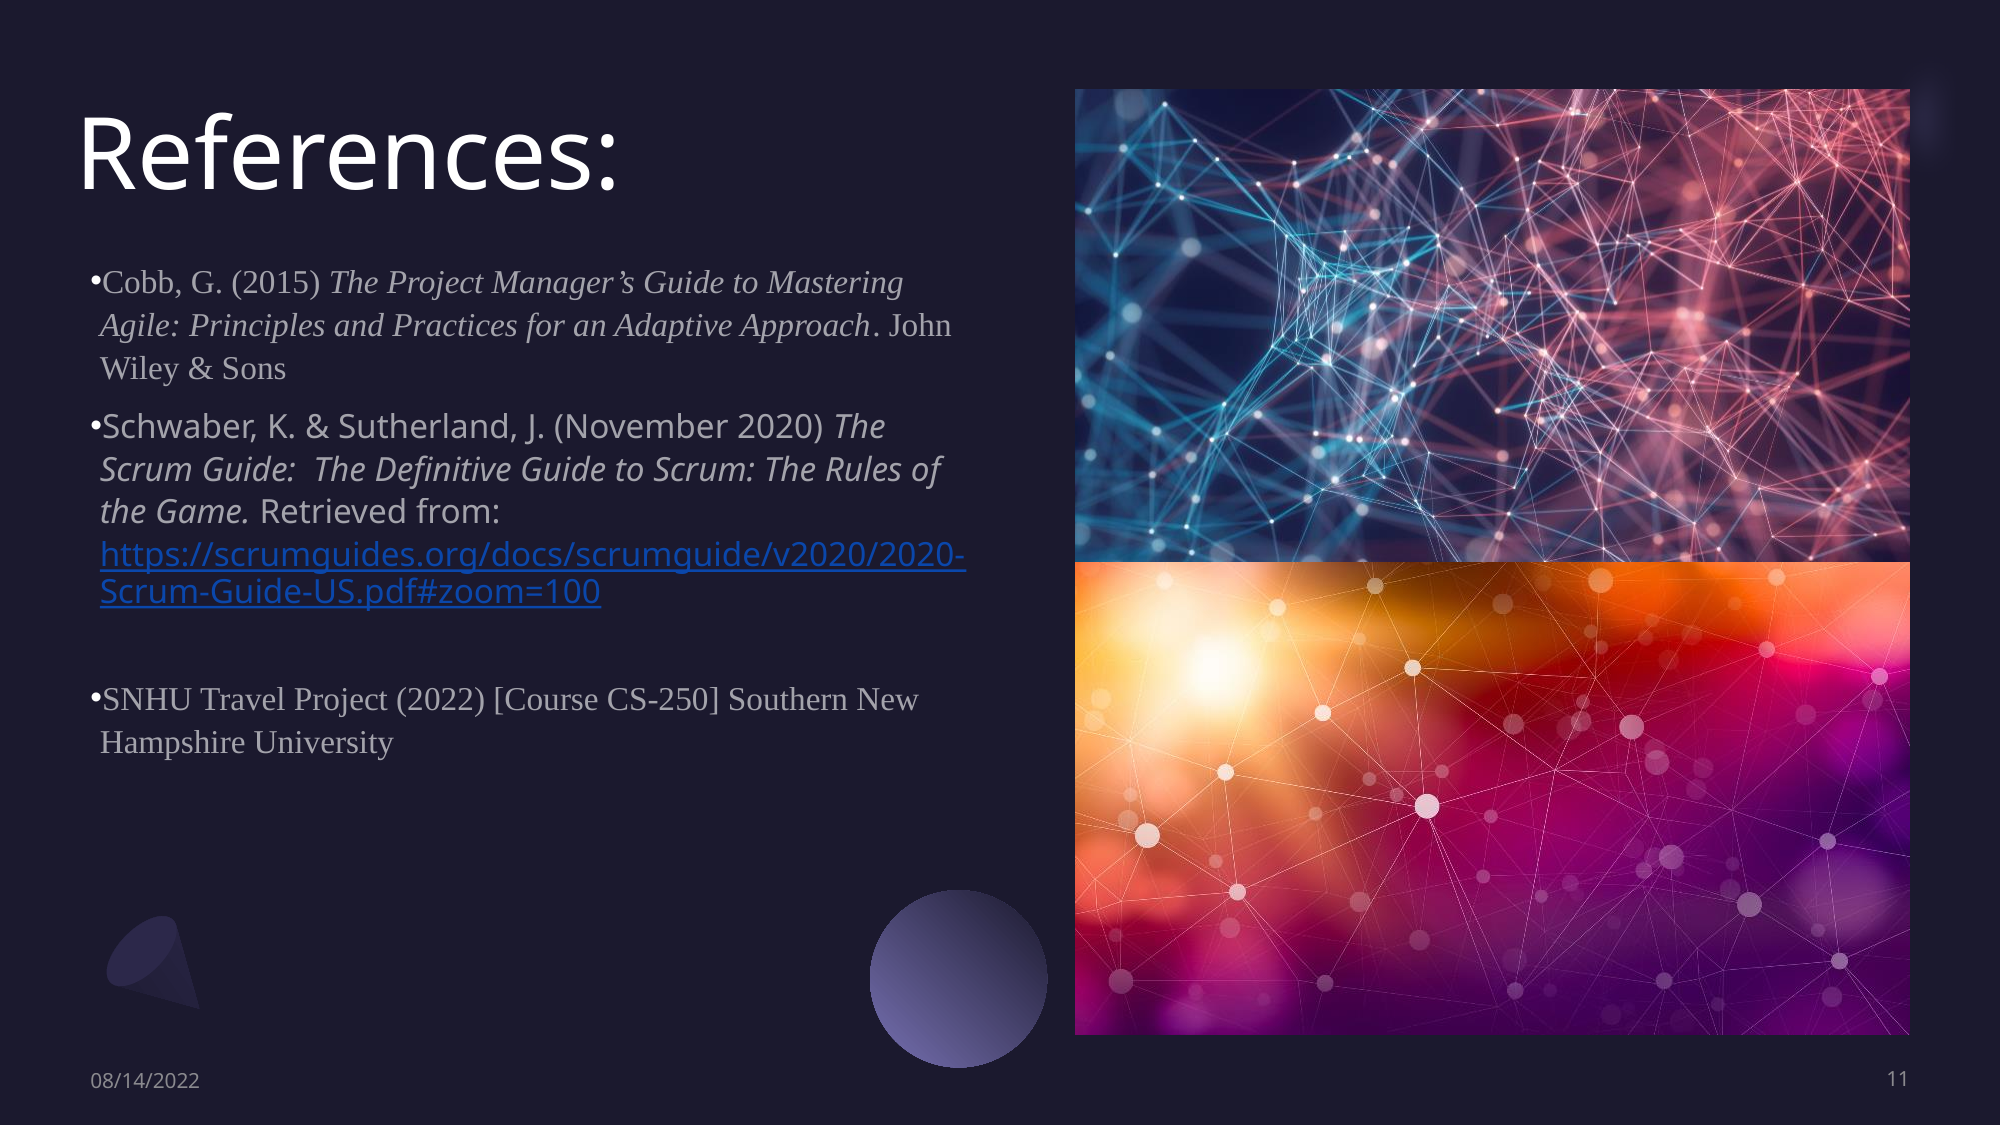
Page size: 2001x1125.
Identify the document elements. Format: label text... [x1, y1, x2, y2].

picture [1075, 89, 1910, 1035]
subtitle Cobb, G. (2015) The Project Manager’s Guide to Mastering Agile: Principles and Practices for an Adaptive Approach. John Wiley & Sons Schwaber, K. & Sutherland, J. (November 2020) The Scrum Guide: The Definitive Guide to Scrum: The Rules of the Game. Retrieved from: https://scrumguides.org/docs/scrumguide/v2020/2020-Scrum-Guide-US.pdf#zoom=100 SNHU Travel Project (2022) [Course CS-250] Southern New Hampshire University [90, 257, 983, 992]
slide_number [90, 1067, 522, 1093]
slide_number 11 [1632, 1067, 1910, 1093]
title References: [75, 90, 968, 211]
